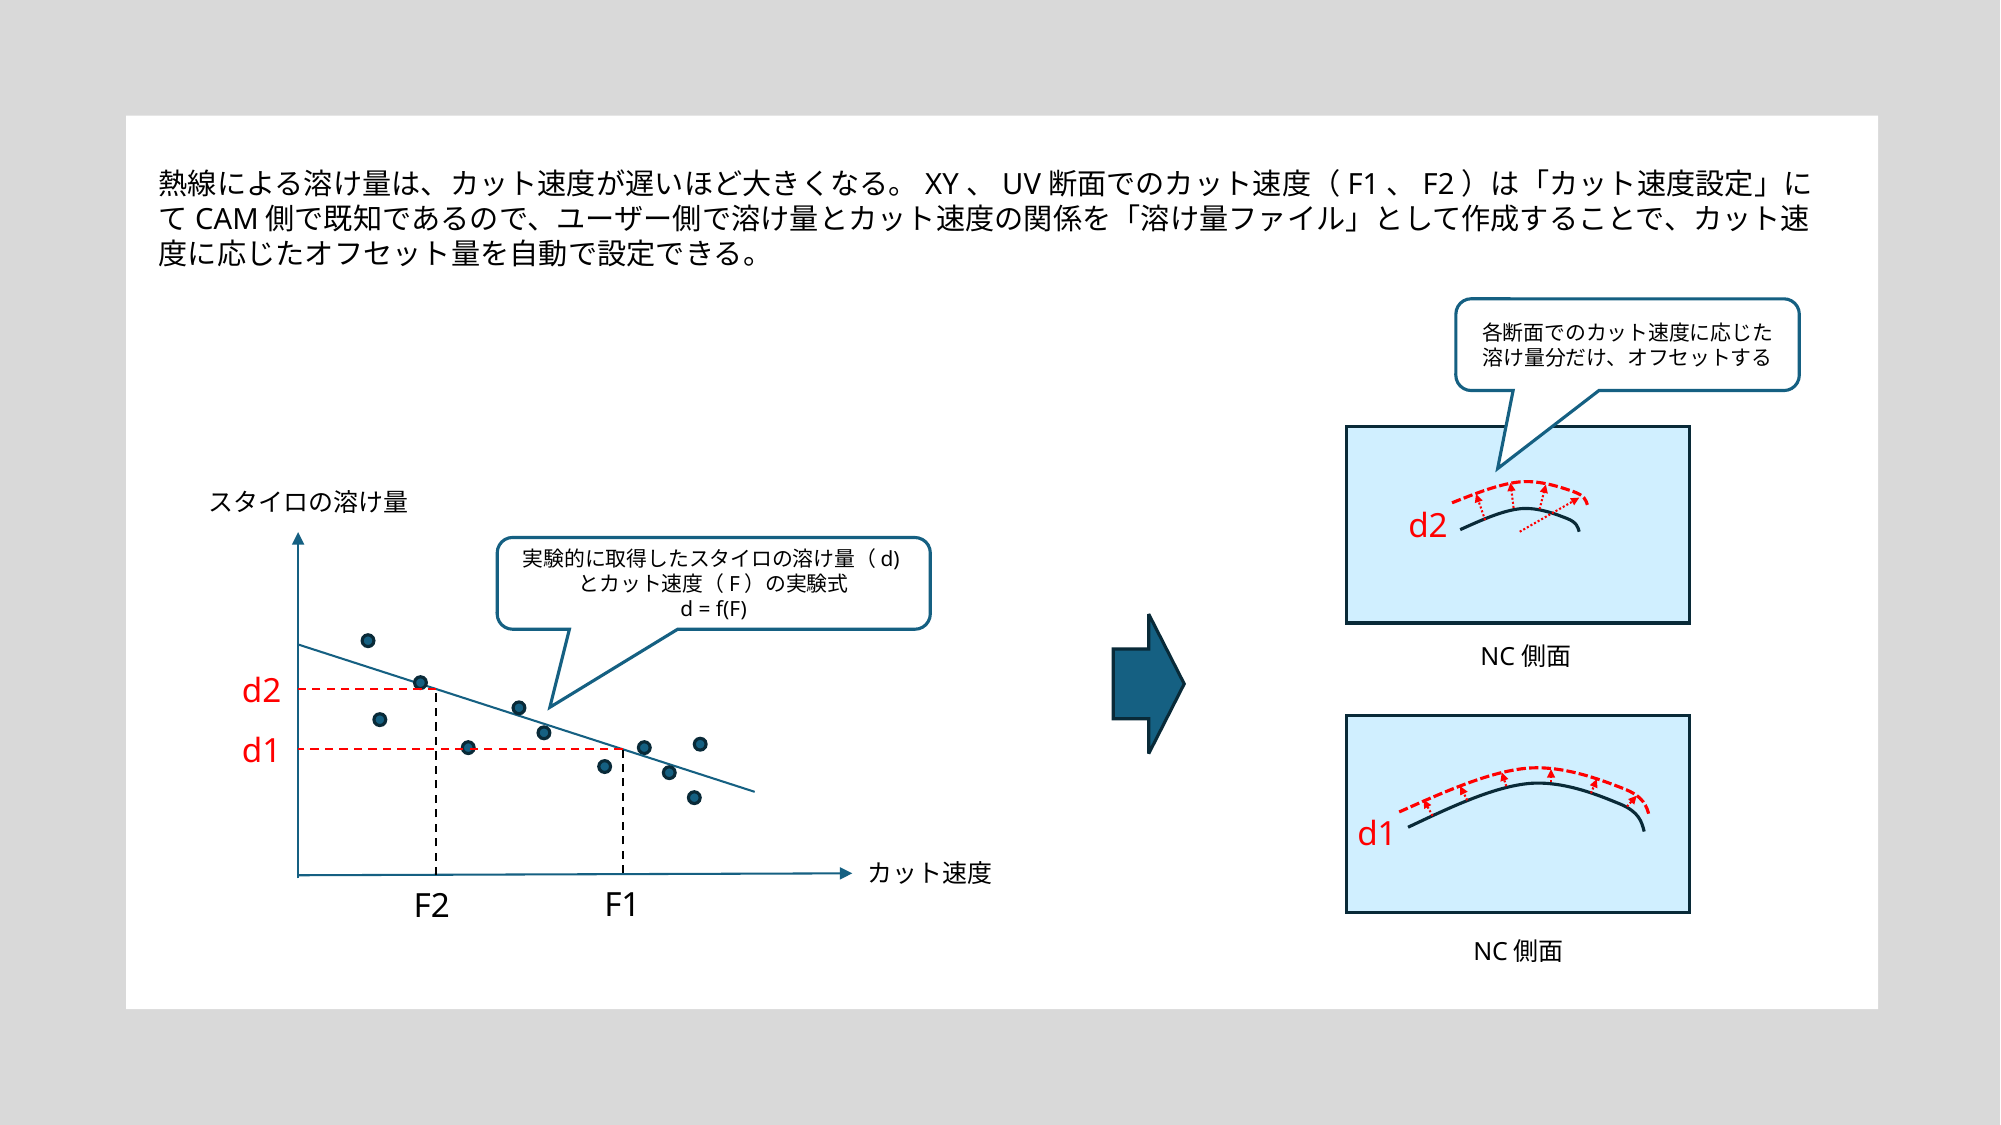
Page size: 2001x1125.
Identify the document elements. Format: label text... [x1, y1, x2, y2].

text_box [1511, 480, 1589, 506]
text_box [1459, 785, 1468, 801]
text_box カット速度 [853, 850, 1008, 896]
text_box [1519, 506, 1581, 533]
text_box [297, 643, 756, 793]
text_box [1423, 799, 1434, 817]
text_box d1 [1342, 804, 1468, 860]
text_box [124, 114, 1880, 1011]
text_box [299, 872, 435, 876]
text_box NC側面 [1458, 927, 1579, 973]
text_box 各断面でのカット速度に応じた溶け量分だけ、オフセットする [1454, 297, 1801, 473]
text_box 熱線による溶け量は、カット速度が遅いほど大きくなる。XY、UV断面でのカット速度（F1、F2）は「カット速度設定」にてCAM側で既知であるので、ユーザー側で溶け量とカット速度の関係を「溶け量ファイル」として作成することで、カット速度に応じたオフセット量を自動で設定できる。 [143, 158, 1840, 278]
text_box F1 [589, 876, 715, 930]
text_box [437, 872, 853, 876]
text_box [1590, 778, 1598, 794]
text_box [1538, 484, 1547, 510]
text_box d2 [1393, 496, 1519, 552]
text_box [1468, 814, 1646, 832]
text_box [1345, 425, 1691, 625]
text_box スタイロの溶け量 [170, 479, 448, 524]
text_box F2 [398, 876, 524, 931]
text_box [1566, 497, 1580, 519]
text_box [1111, 613, 1186, 755]
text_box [1475, 493, 1486, 521]
text_box [1424, 766, 1651, 817]
text_box [360, 633, 376, 643]
text_box NC側面 [1465, 633, 1586, 678]
text_box [1464, 482, 1509, 496]
text_box 実験的に取得したスタイロの溶け量（d)とカット速度（F）の実験式 d = f(F) [495, 535, 932, 643]
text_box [1626, 795, 1638, 807]
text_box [1509, 482, 1515, 509]
text_box d1 [227, 722, 297, 777]
text_box [1345, 714, 1691, 914]
text_box d2 [227, 661, 297, 717]
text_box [1501, 771, 1507, 787]
text_box [686, 793, 702, 806]
